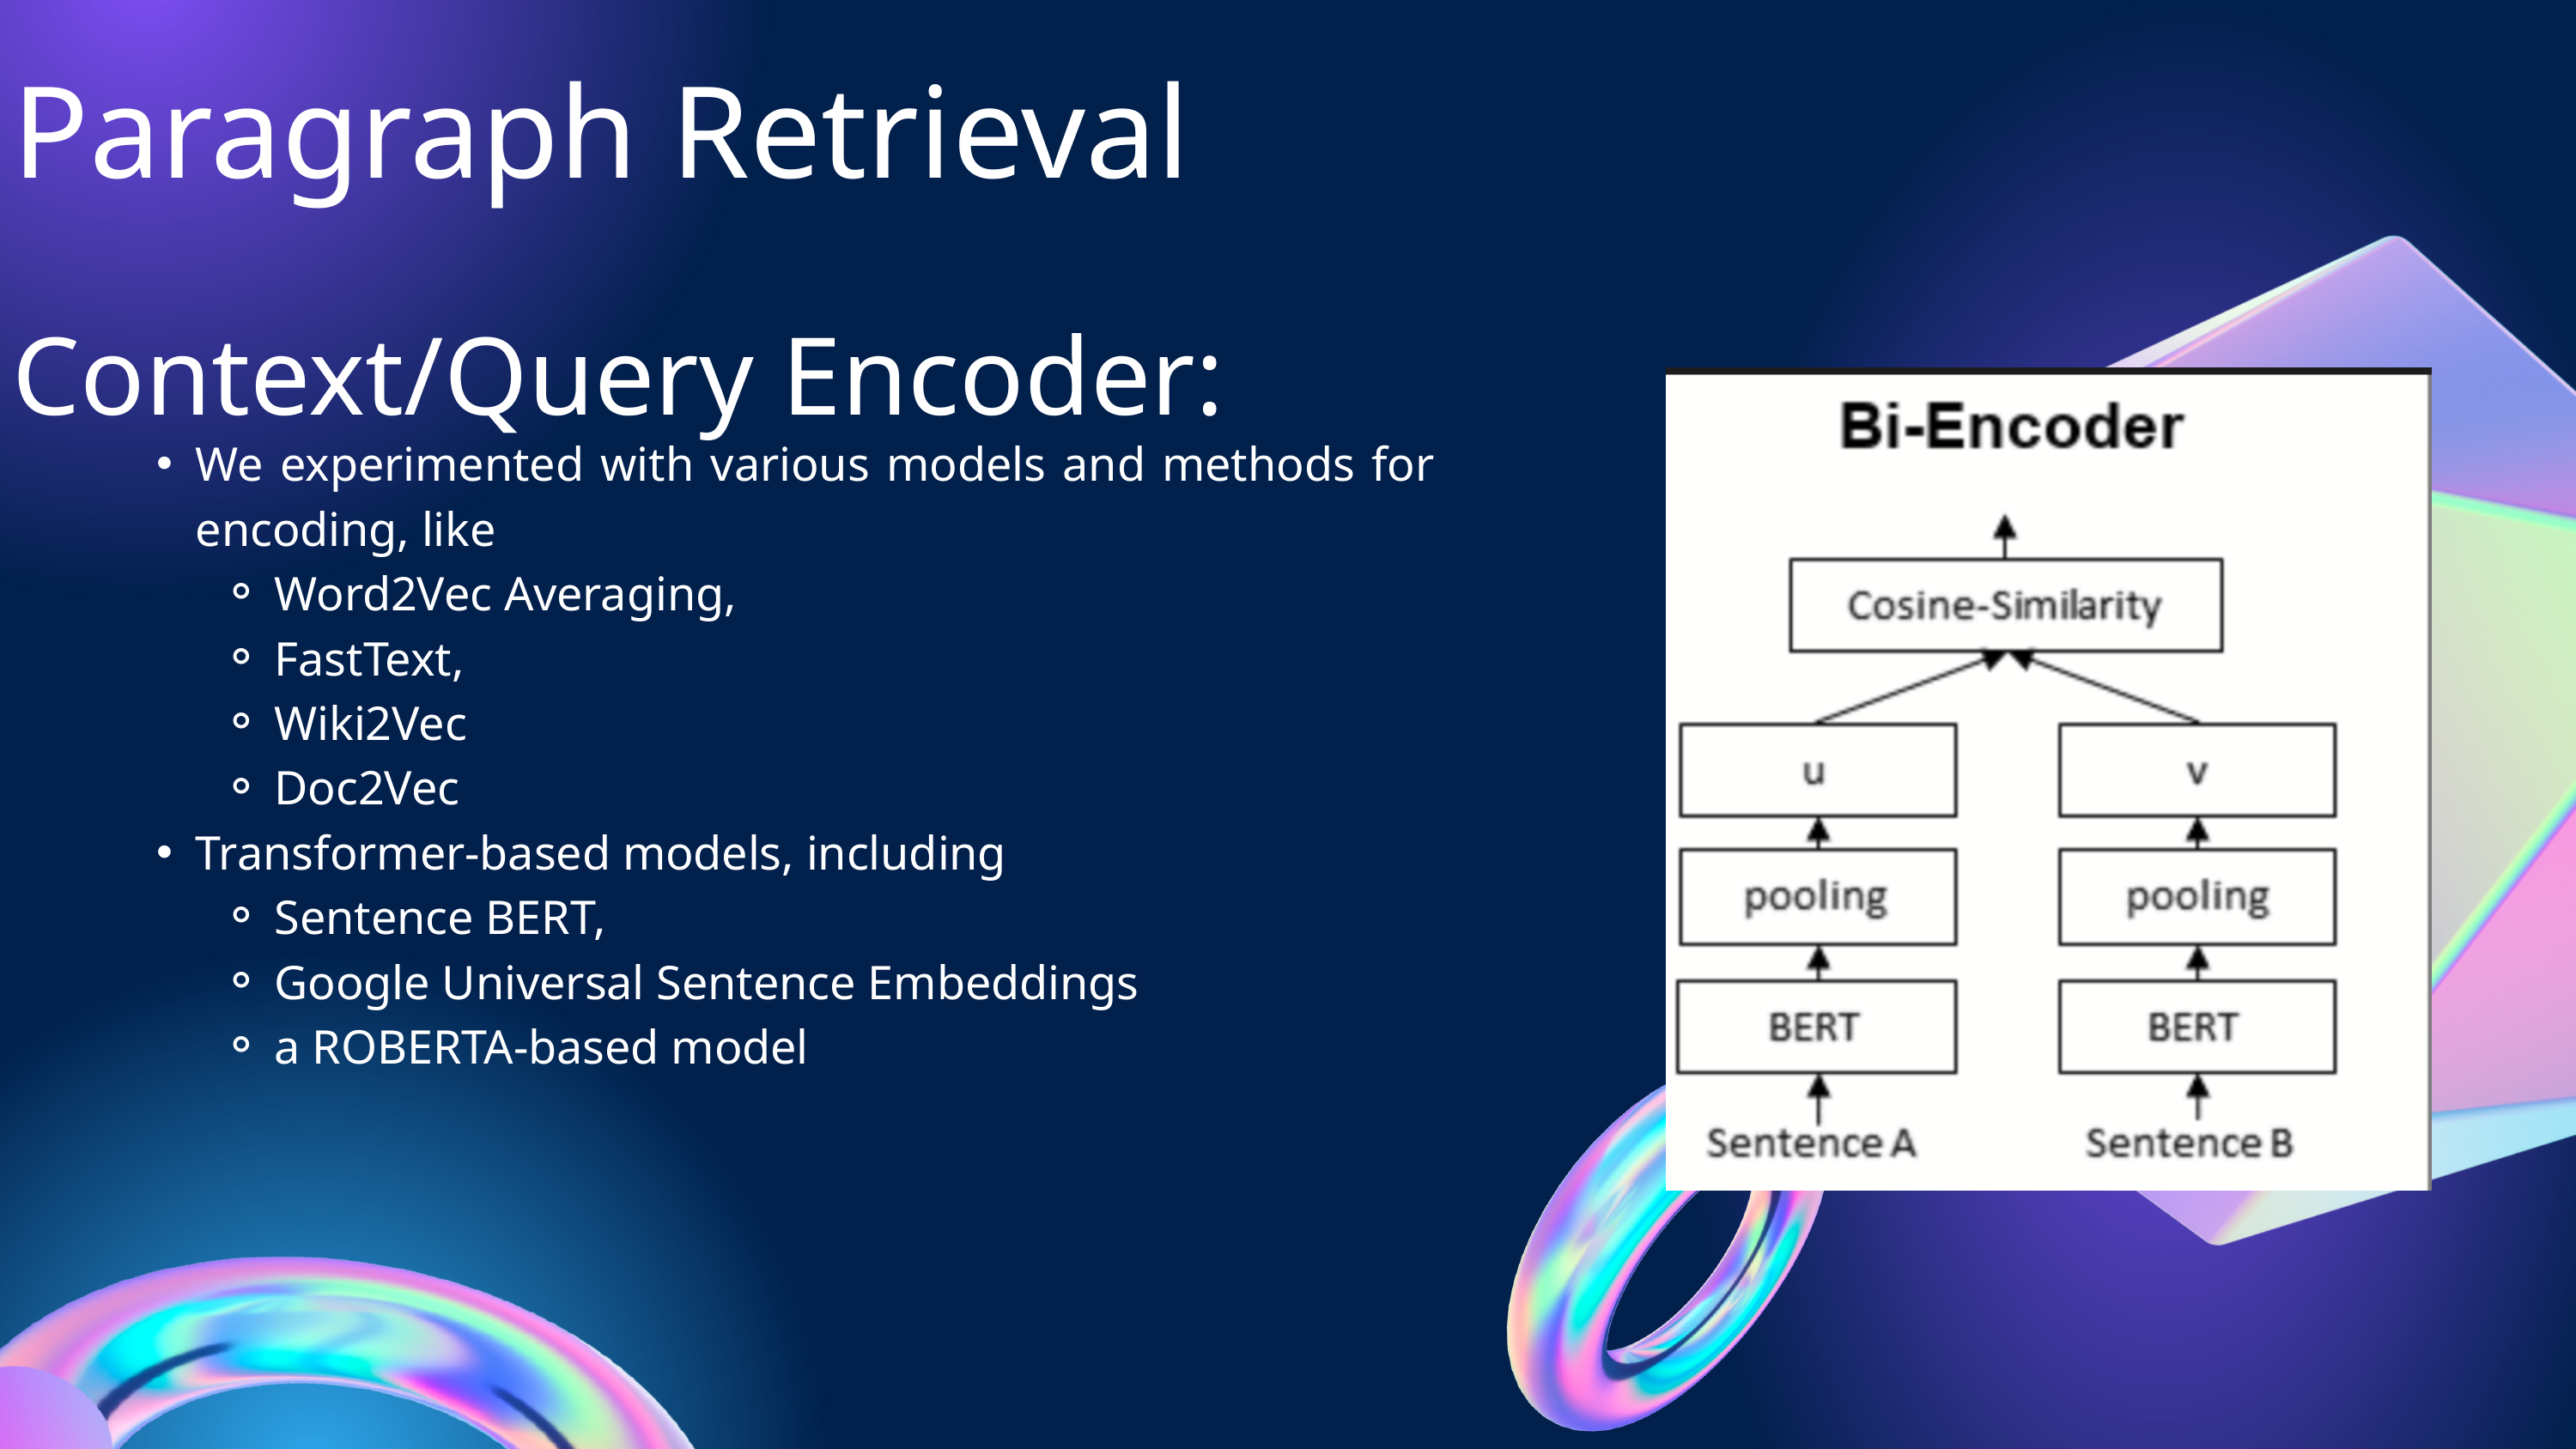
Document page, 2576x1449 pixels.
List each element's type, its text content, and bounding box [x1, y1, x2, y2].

picture [0, 0, 836, 663]
text_box Context/Query Encoder: [838, 286, 1267, 437]
picture [0, 894, 883, 1449]
text_box We experimented with various models and methods for encoding, like Word2Vec Averaging, FastText, Wiki2Vec Doc2Vec Transformer-based models, including Sentence BERT, Google Universal Sentence Embeddings a ROBERTA-based model [117, 437, 1267, 1138]
picture [1271, 1, 2576, 1449]
text_box Paragraph Retrieval [838, 25, 1540, 203]
